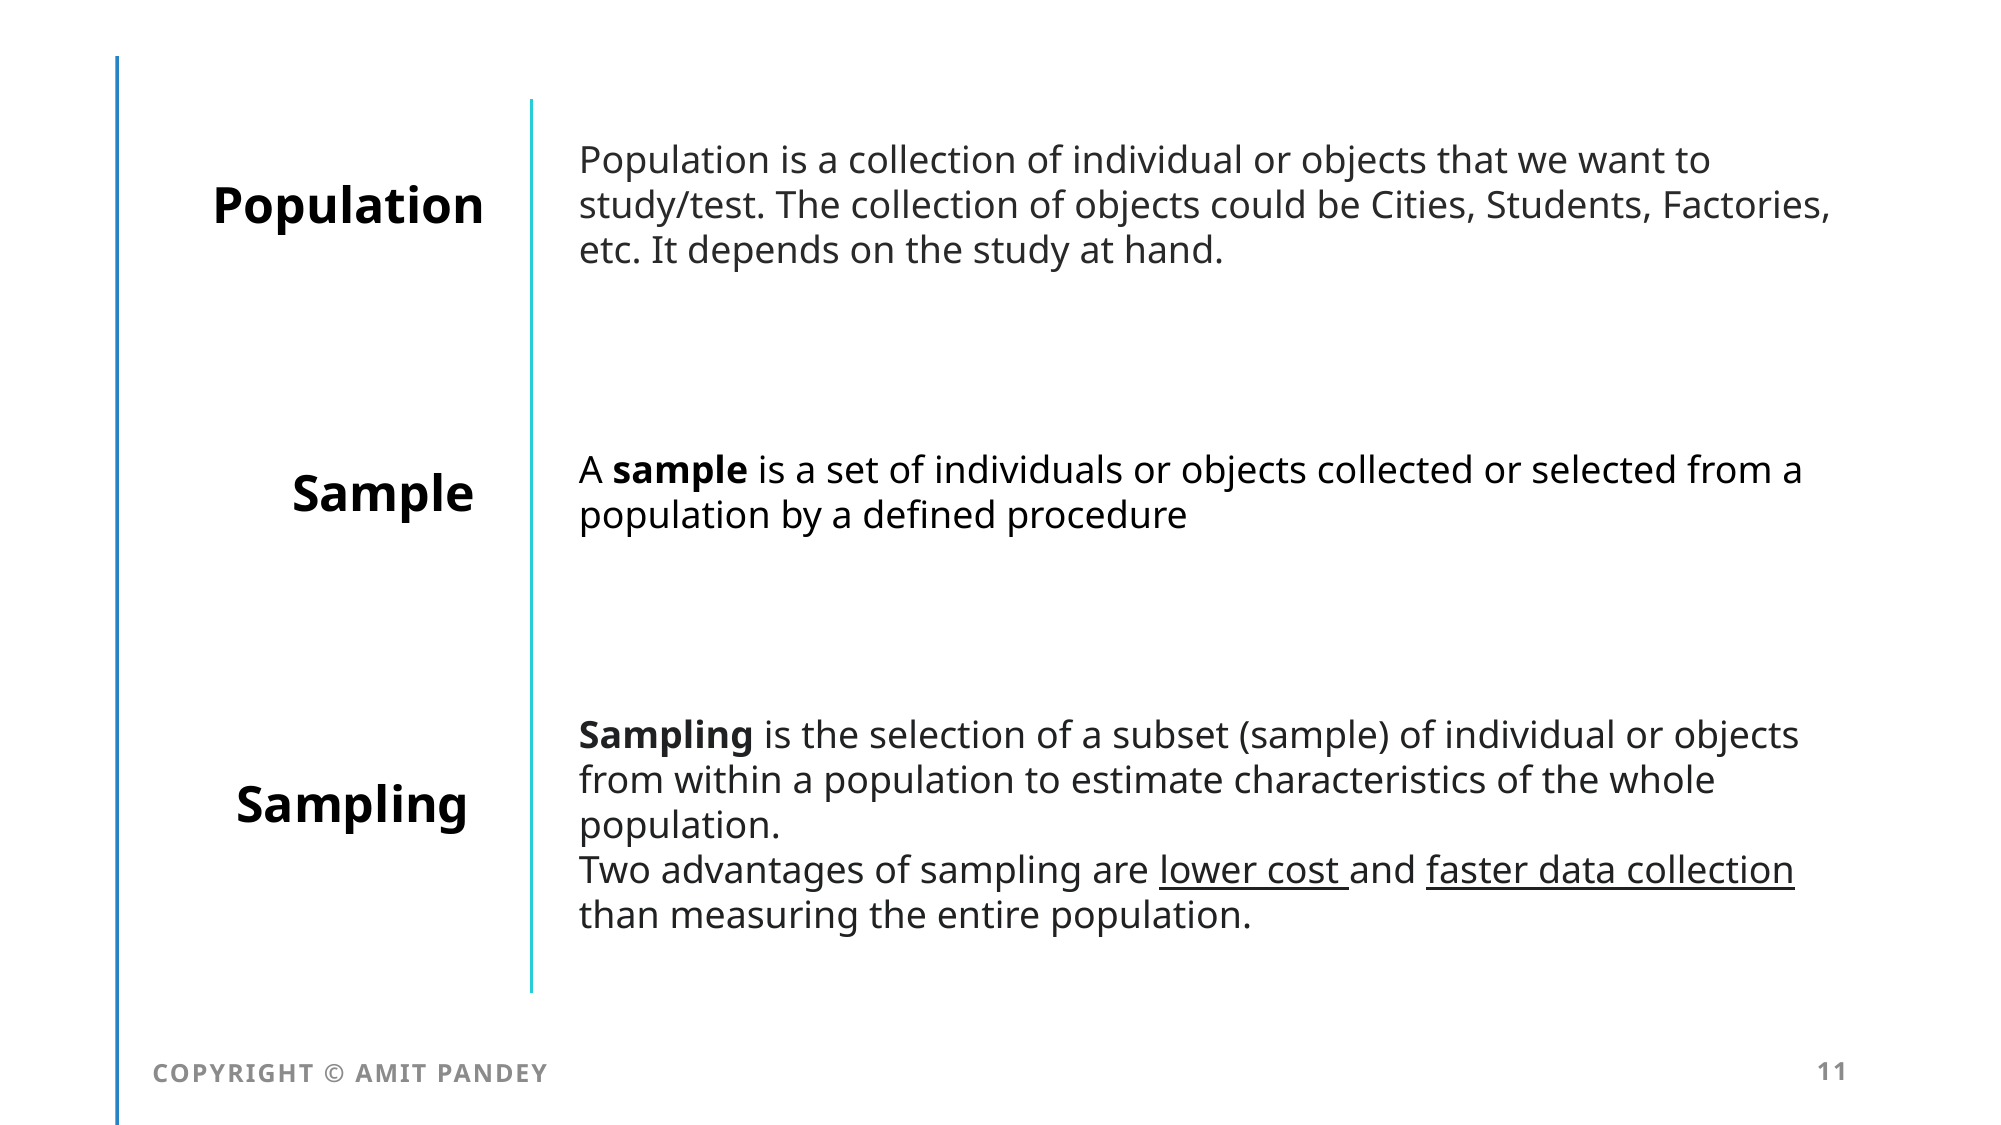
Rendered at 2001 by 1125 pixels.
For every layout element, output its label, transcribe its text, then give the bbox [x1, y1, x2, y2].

text_box Population [197, 166, 501, 242]
text_box Sampling [221, 764, 485, 840]
text_box Population is a collection of individual or objects that we want to study/test. The collection of objects could be Cities, Students, Factories, etc. It depends on the study at hand. [564, 128, 1877, 279]
slide_number COPYRIGHT © AMIT PANDEY [137, 1042, 874, 1103]
text_box Sampling is the selection of a subset (sample) of individual or objects from within a population to estimate characteristics of the whole population. Two advantages of sampling are lower cost and faster data collection than measuring the entire population. [564, 704, 1877, 944]
slide_number 11 [1412, 1042, 1863, 1103]
text_box A sample is a set of individuals or objects collected or selected from a population by a defined procedure [564, 439, 1916, 544]
text_box Sample [277, 454, 490, 529]
